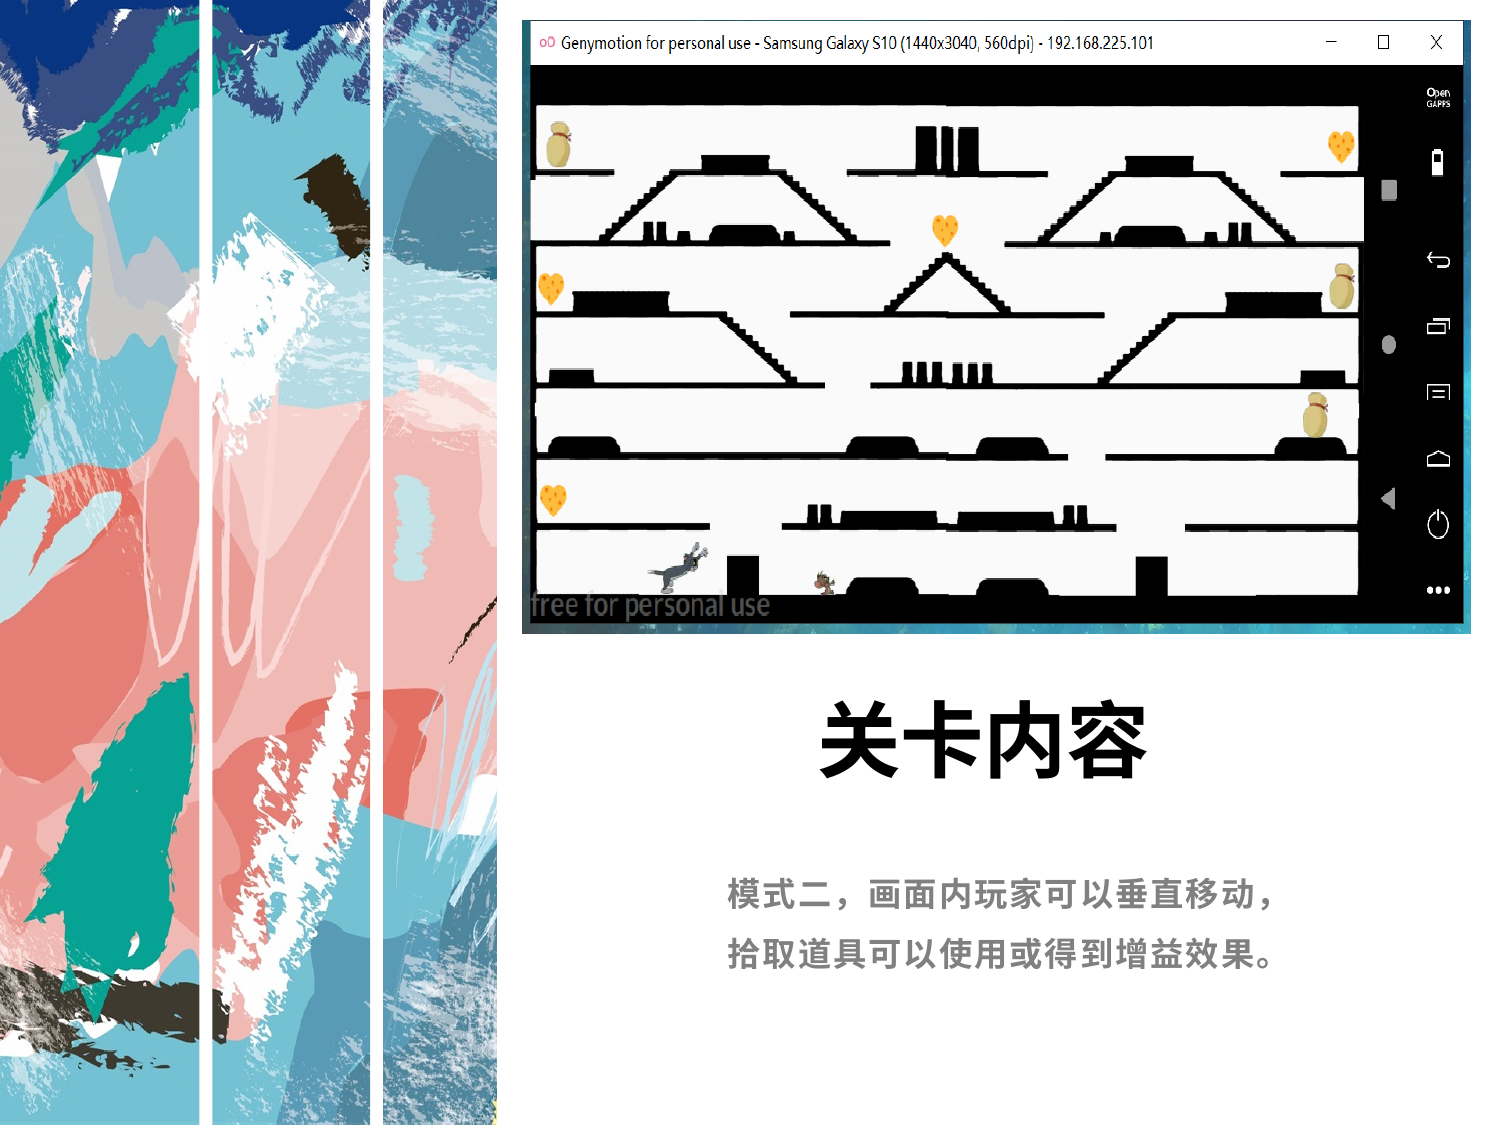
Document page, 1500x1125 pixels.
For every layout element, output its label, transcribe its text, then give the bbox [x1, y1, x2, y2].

text_box 模式二，画面内玩家可以垂直移动，拾取道具可以使用或得到增益效果。 [712, 845, 1280, 981]
picture [0, 0, 498, 1125]
picture [522, 20, 1471, 635]
text_box 关卡内容 [684, 680, 1283, 796]
